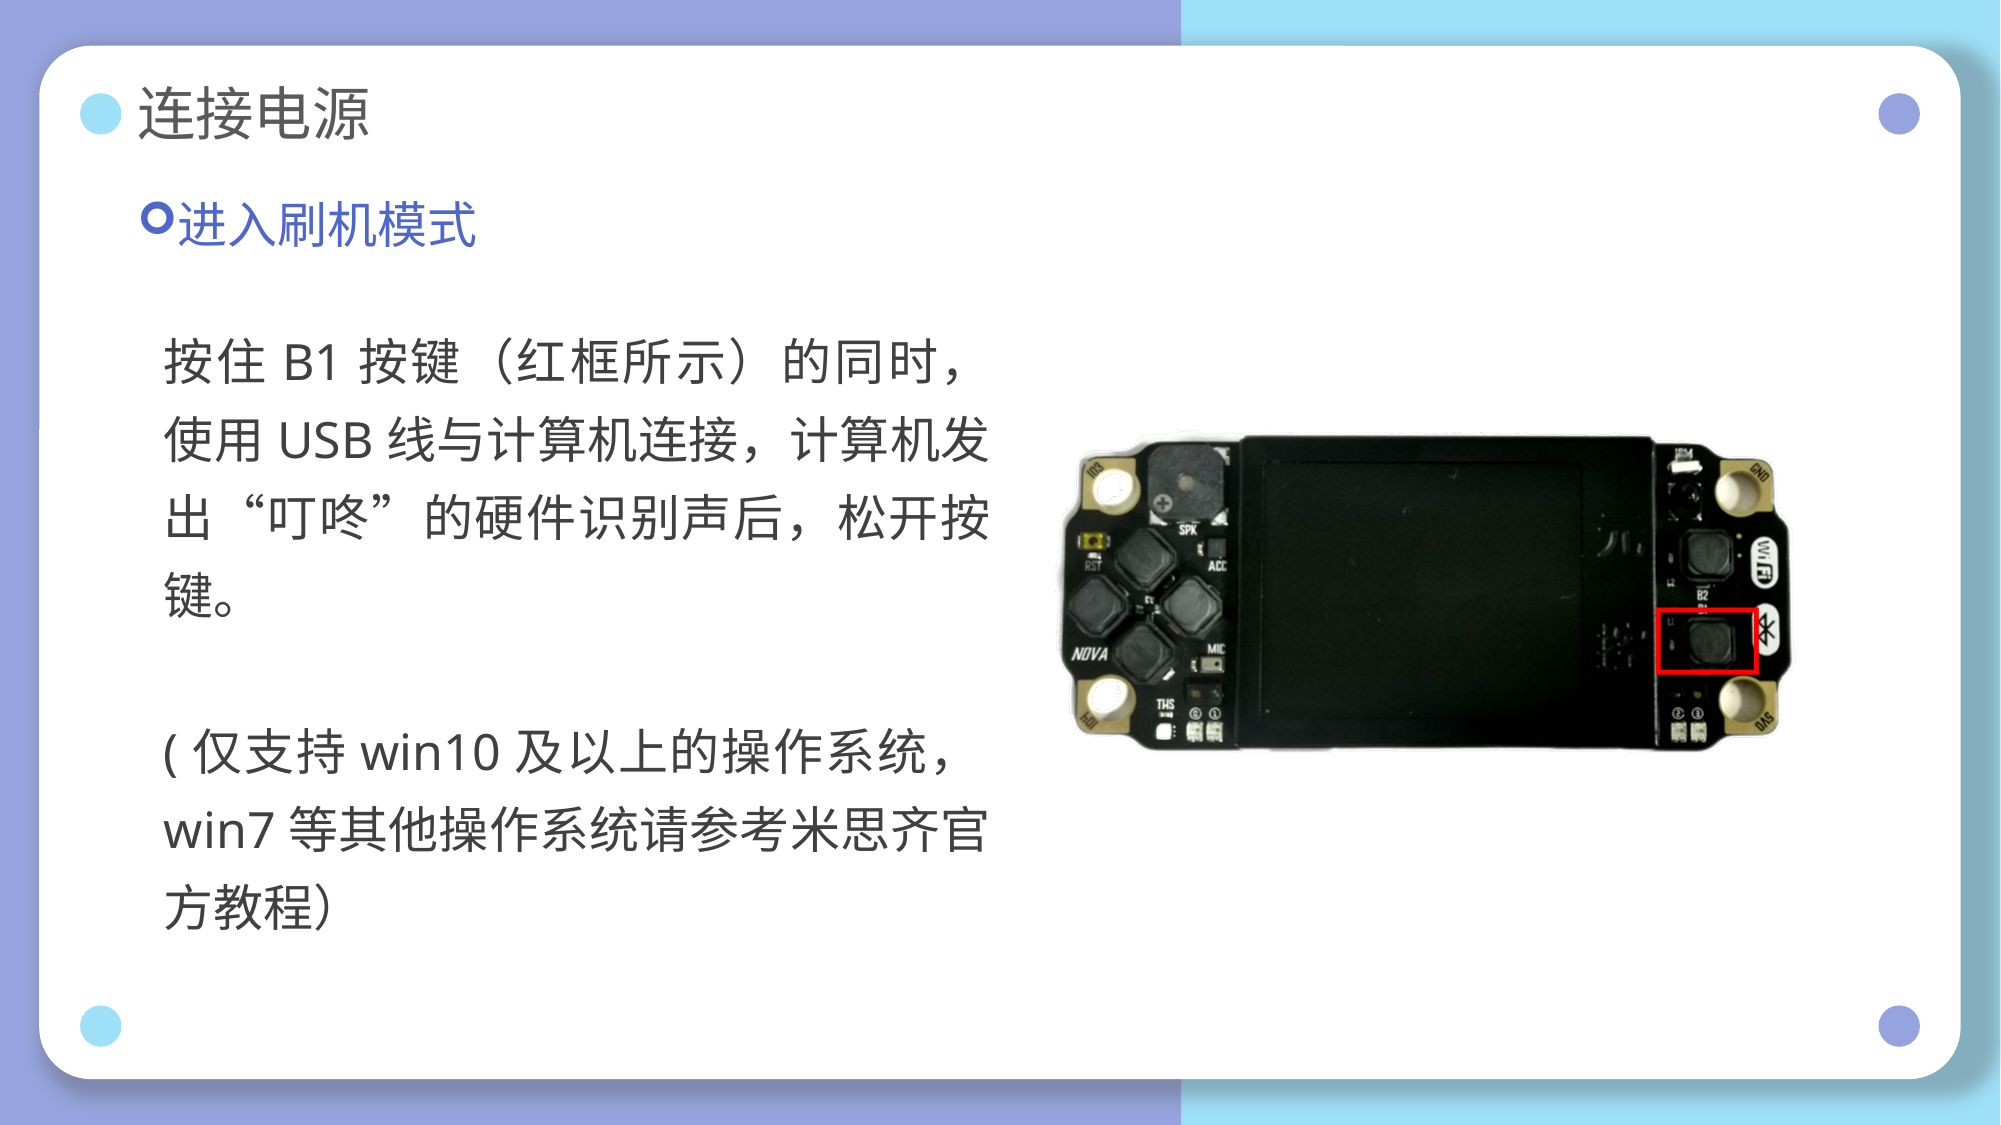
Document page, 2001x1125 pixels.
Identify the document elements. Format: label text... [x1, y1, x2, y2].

title 连接电源 [137, 77, 976, 157]
list 进入刷机模式 [137, 185, 976, 262]
text_box 按住B1按键（红框所示）的同时，使用USB线与计算机连接，计算机发出“叮咚”的硬件识别声后，松开按键。 (仅支持win10及以上的操作系统，win7等其他操作系统请参考米思齐官方教程） [149, 305, 1006, 944]
picture [960, 387, 1909, 798]
